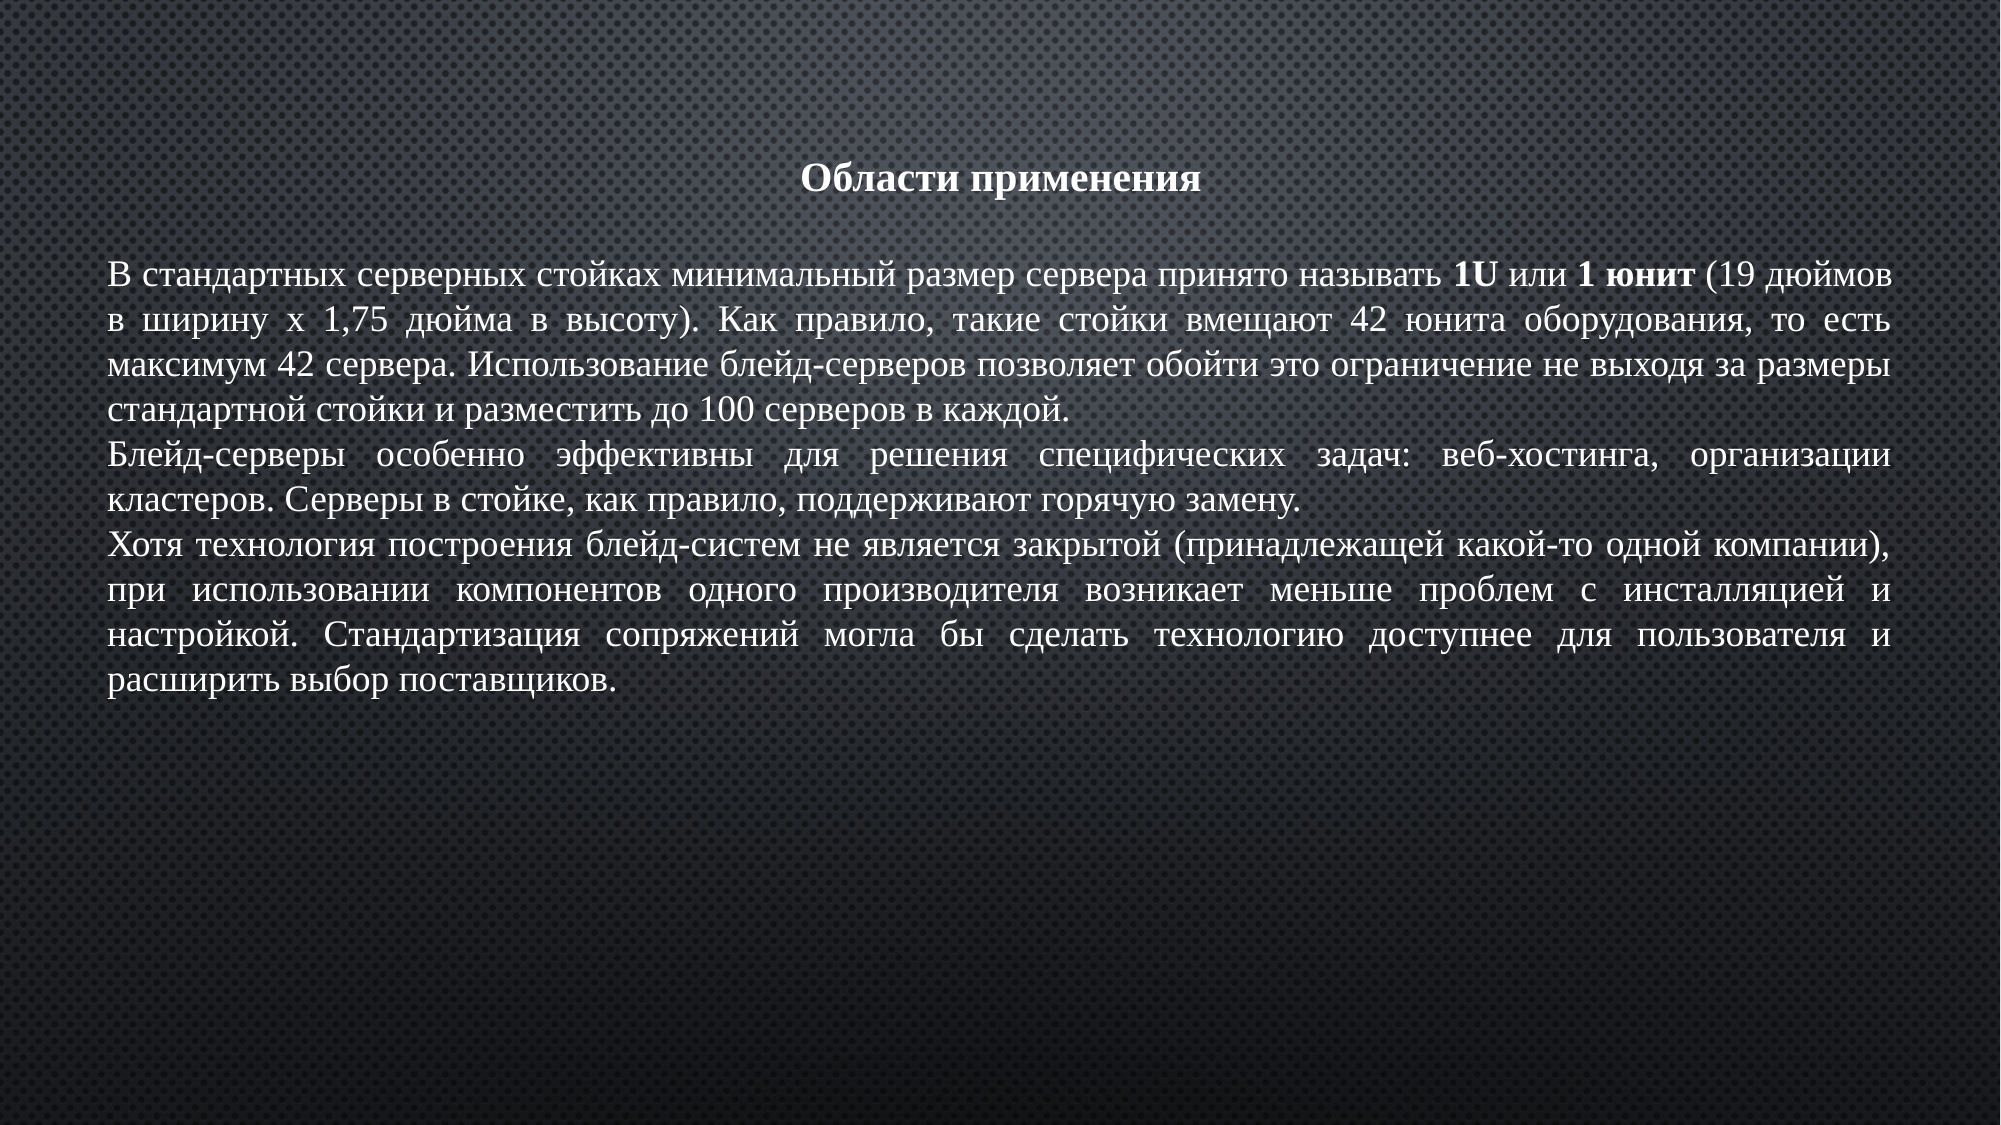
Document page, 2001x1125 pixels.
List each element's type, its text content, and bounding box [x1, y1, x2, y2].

text_box Области применения В стандартных серверных стойках минимальный размер сервера принято называть 1U или 1 юнит (19 дюймов в ширину х 1,75 дюйма в высоту). Как правило, такие стойки вмещают 42 юнита оборудования, то есть максимум 42 сервера. Использование блейд-серверов позволяет обойти это ограничение не выходя за размеры стандартной стойки и разместить до 100 серверов в каждой. Блейд-серверы особенно эффективны для решения специфических задач: веб-хостинга, организации кластеров. Серверы в стойке, как правило, поддерживают горячую замену. Хотя технология построения блейд-систем не является закрытой (принадлежащей какой-то одной компании), при использовании компонентов одного производителя возникает меньше проблем с инсталляцией и настройкой. Стандартизация сопряжений могла бы сделать технологию доступнее для пользователя и расширить выбор поставщиков. [92, 141, 1908, 707]
